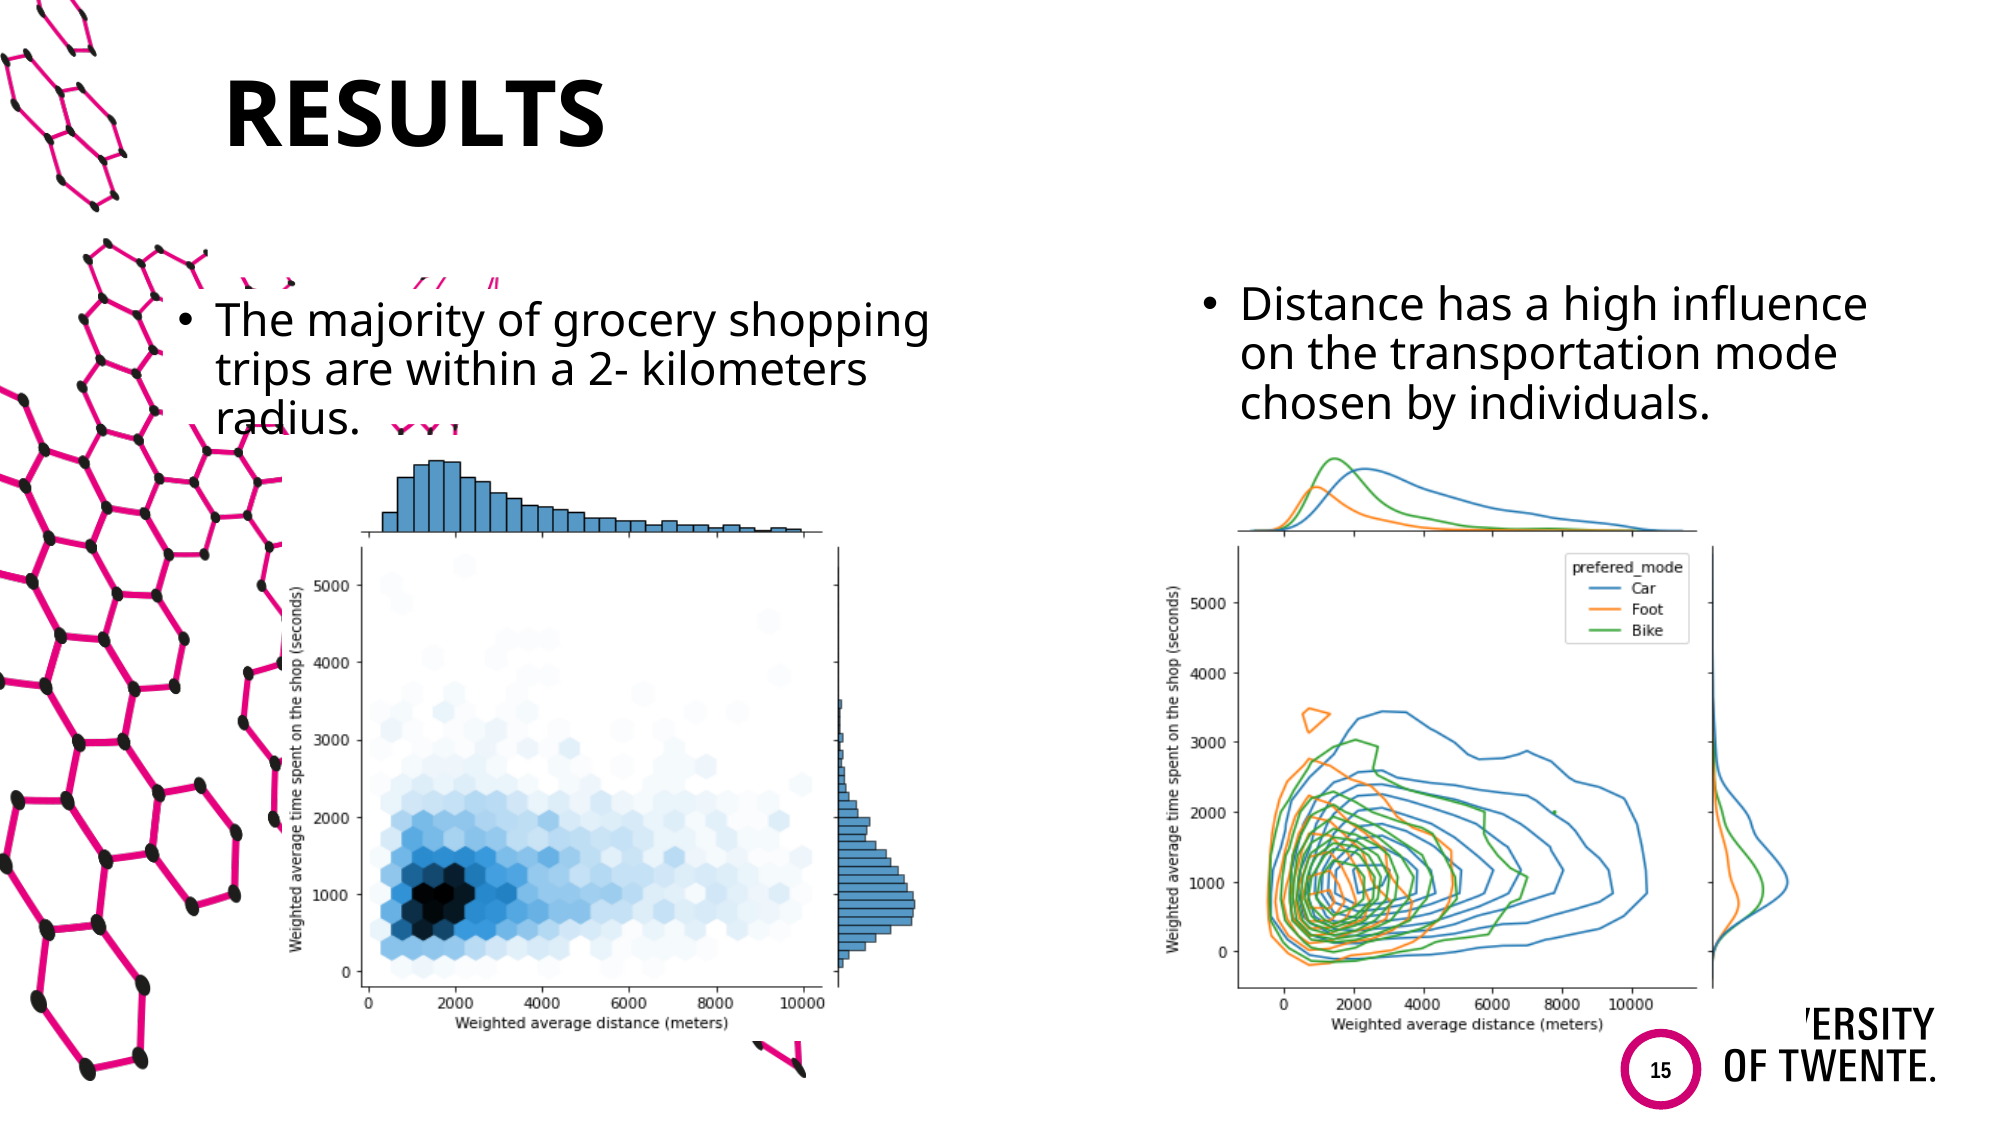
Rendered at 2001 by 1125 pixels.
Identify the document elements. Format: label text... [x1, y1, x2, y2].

picture [1156, 435, 1966, 1113]
title Results [207, 59, 1933, 278]
text_box Distance has a high influence on the transportation mode chosen by individuals. [1037, 273, 1888, 436]
picture [0, 0, 932, 1081]
text_box The majority of grocery shopping trips are within a 2- kilometers radius. [162, 289, 1009, 425]
text_box 15 [1624, 1041, 1698, 1106]
